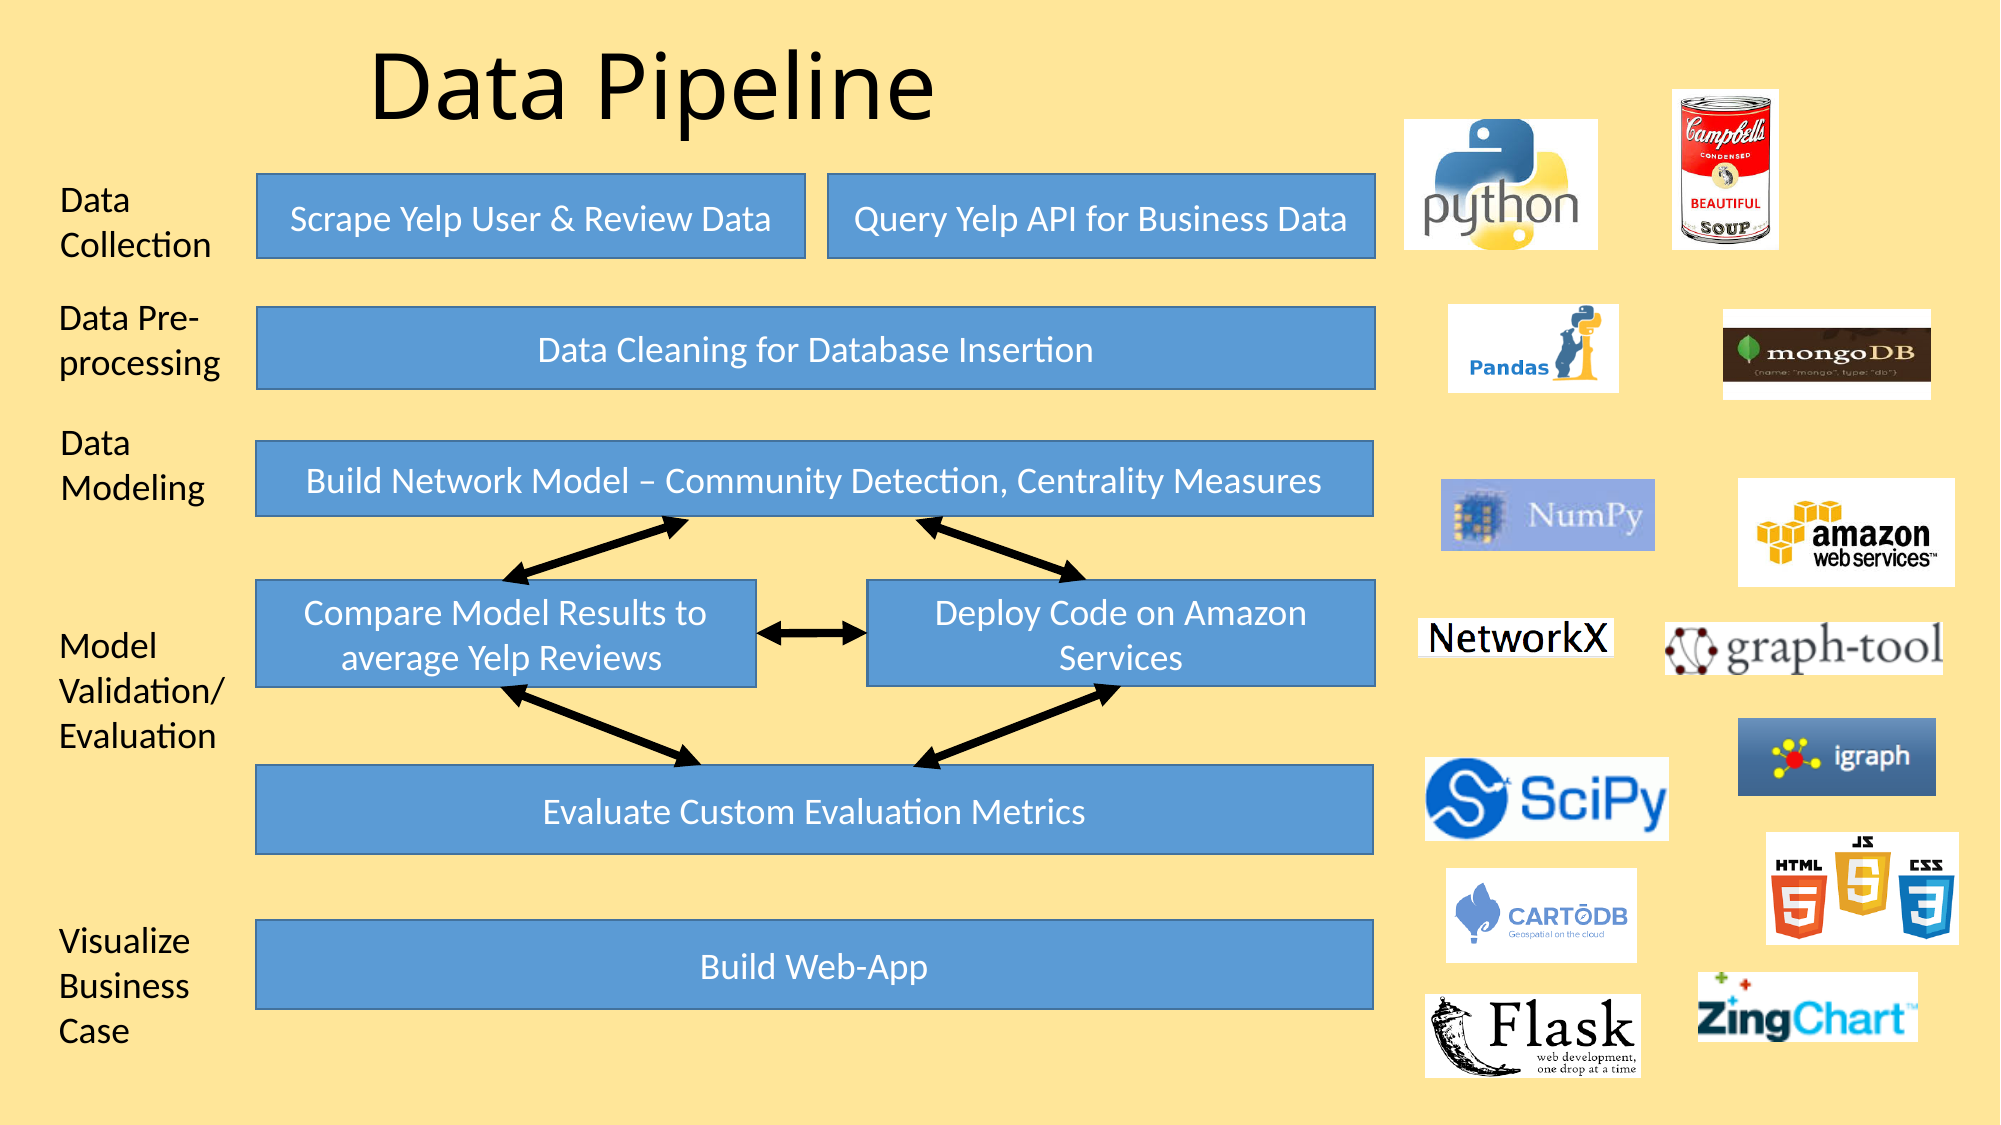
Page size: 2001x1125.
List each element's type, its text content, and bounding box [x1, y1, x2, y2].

text_box Build Web-App [256, 919, 1374, 1010]
title Data Pipeline [137, 0, 1168, 199]
text_box Data Cleaning for Database Insertion [256, 306, 1376, 390]
text_box Data Collection [45, 167, 230, 272]
text_box Model Validation/ Evaluation [43, 613, 256, 763]
text_box Evaluate Custom Evaluation Metrics [255, 764, 1374, 855]
picture [1772, 1015, 1782, 1026]
text_box Deploy Code on Amazon Services [866, 579, 1376, 687]
picture [1418, 618, 1614, 658]
text_box Query Yelp API for Business Data [827, 173, 1376, 259]
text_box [913, 685, 1122, 767]
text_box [501, 519, 690, 582]
picture [1766, 832, 1959, 945]
picture [1425, 994, 1641, 1078]
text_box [915, 519, 1087, 580]
text_box Data Modeling [45, 410, 258, 516]
picture [1446, 868, 1637, 963]
picture [1738, 478, 1955, 587]
text_box Visualize Business Case [43, 908, 256, 1058]
text_box Scrape Yelp User & Review Data [256, 173, 806, 259]
picture [1448, 304, 1619, 393]
picture [1698, 972, 1919, 1042]
picture [1665, 622, 1944, 675]
picture [1425, 757, 1669, 841]
text_box Compare Model Results to average Yelp Reviews [255, 579, 757, 688]
picture [1738, 718, 1936, 796]
text_box Build Network Model – Community Detection, Centrality Measures [255, 440, 1374, 517]
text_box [500, 686, 702, 765]
text_box Data Pre-processing [43, 285, 256, 391]
picture [1404, 119, 1598, 250]
picture [1672, 89, 1779, 250]
picture [1441, 479, 1655, 551]
picture [1723, 309, 1931, 400]
